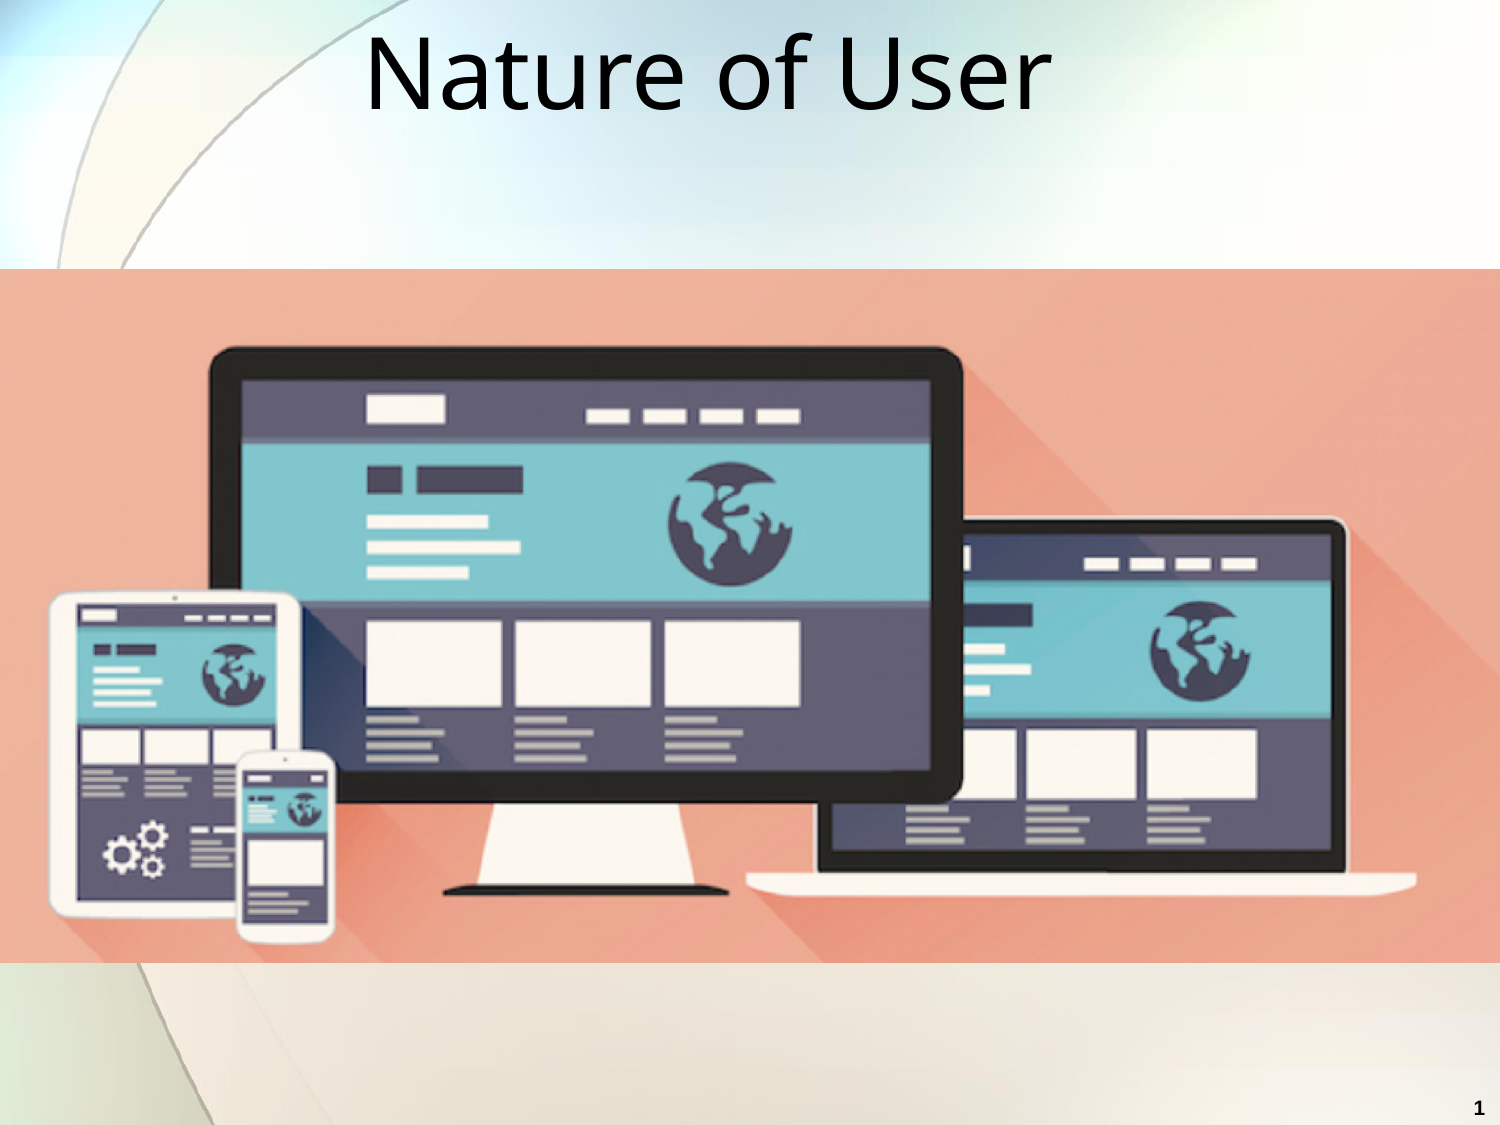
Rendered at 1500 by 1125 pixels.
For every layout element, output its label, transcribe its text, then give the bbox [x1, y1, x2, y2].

slide_number 1 [1187, 1087, 1500, 1125]
text_box Nature of User [0, 0, 1459, 145]
picture [0, 0, 1500, 1125]
